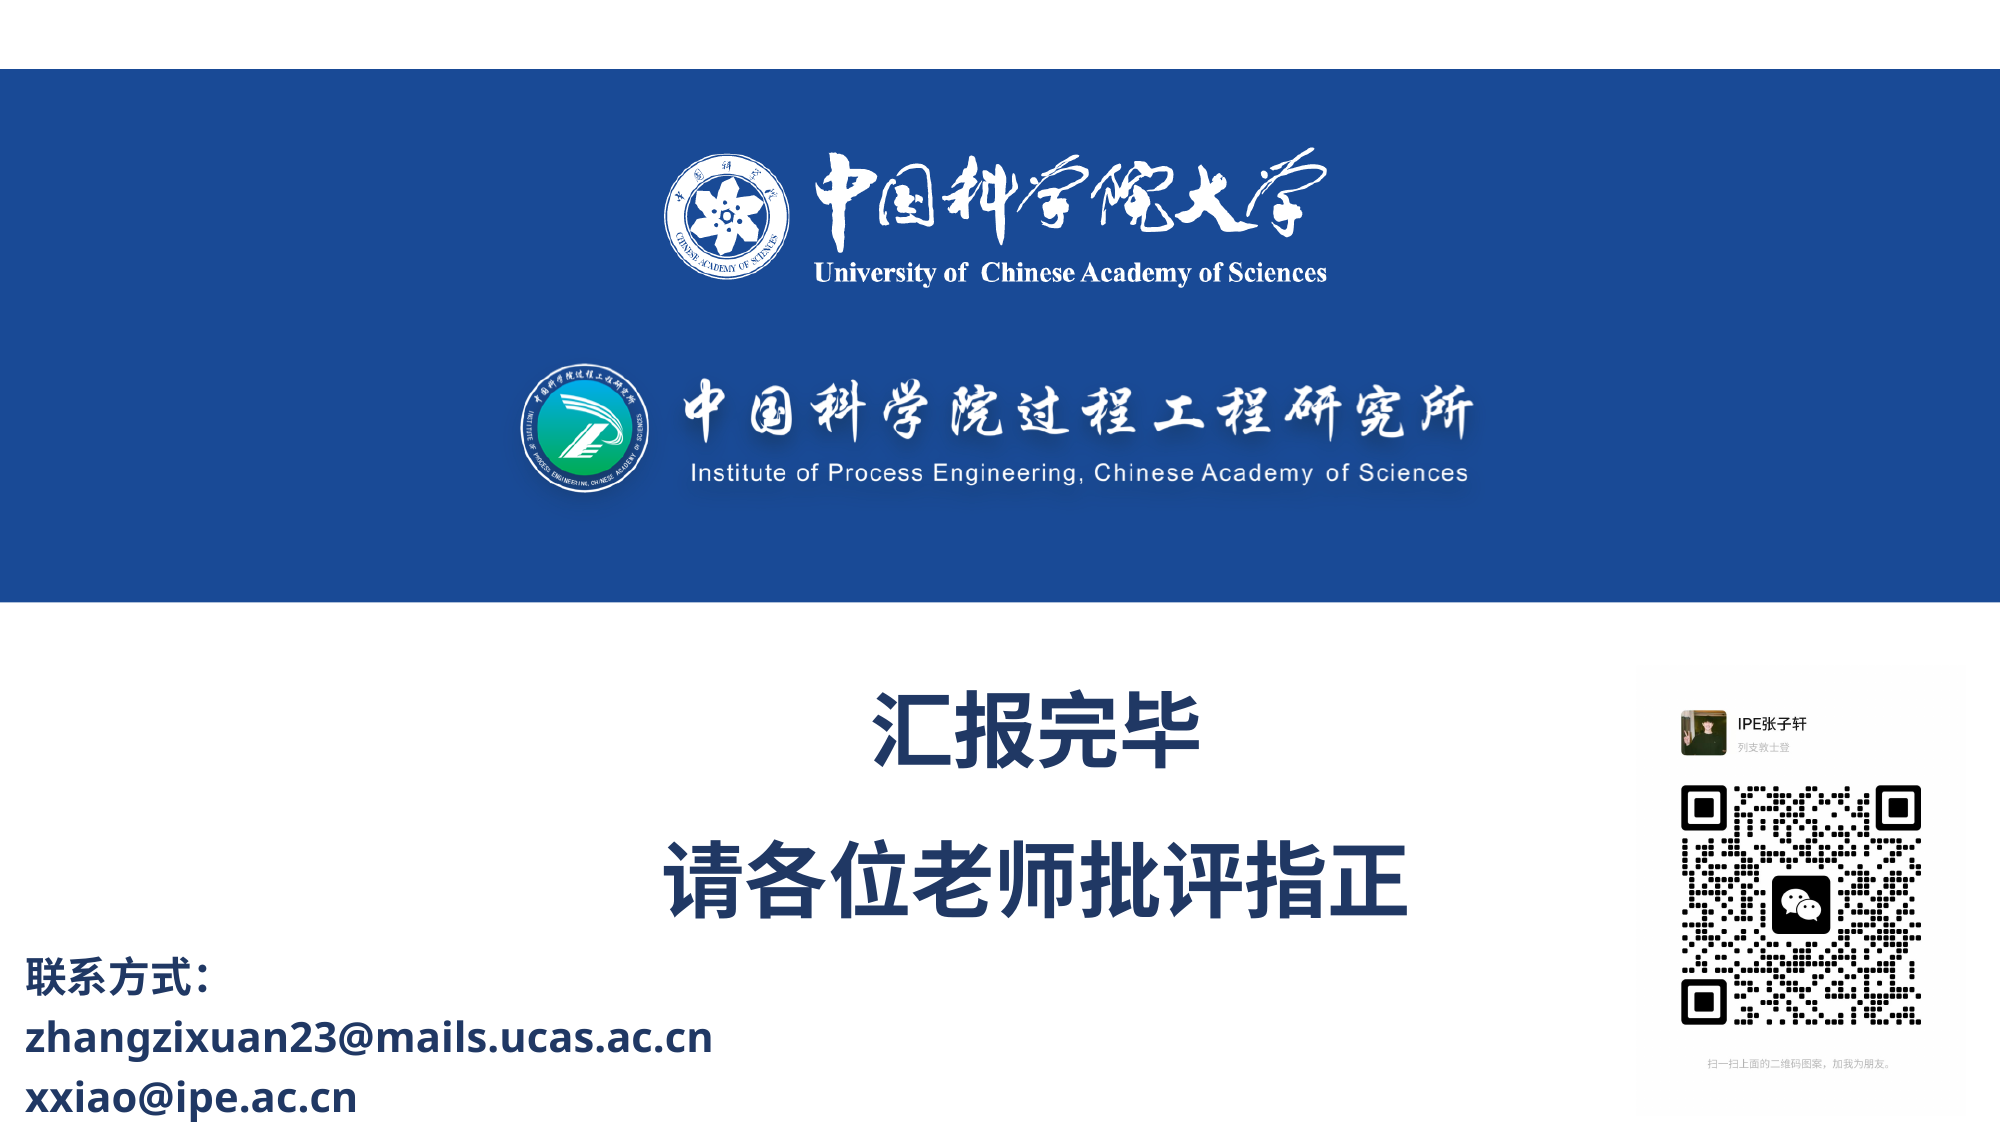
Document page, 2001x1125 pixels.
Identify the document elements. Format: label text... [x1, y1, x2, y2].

picture [664, 147, 1327, 288]
text_box [0, 68, 2000, 603]
picture [1636, 665, 1966, 1116]
text_box 汇报完毕 请各位老师批评指正 [582, 620, 1491, 936]
text_box 联系方式： zhangzixuan23@mails.ucas.ac.cn xxiao@ipe.ac.cn [10, 933, 835, 1125]
picture [500, 353, 1491, 523]
